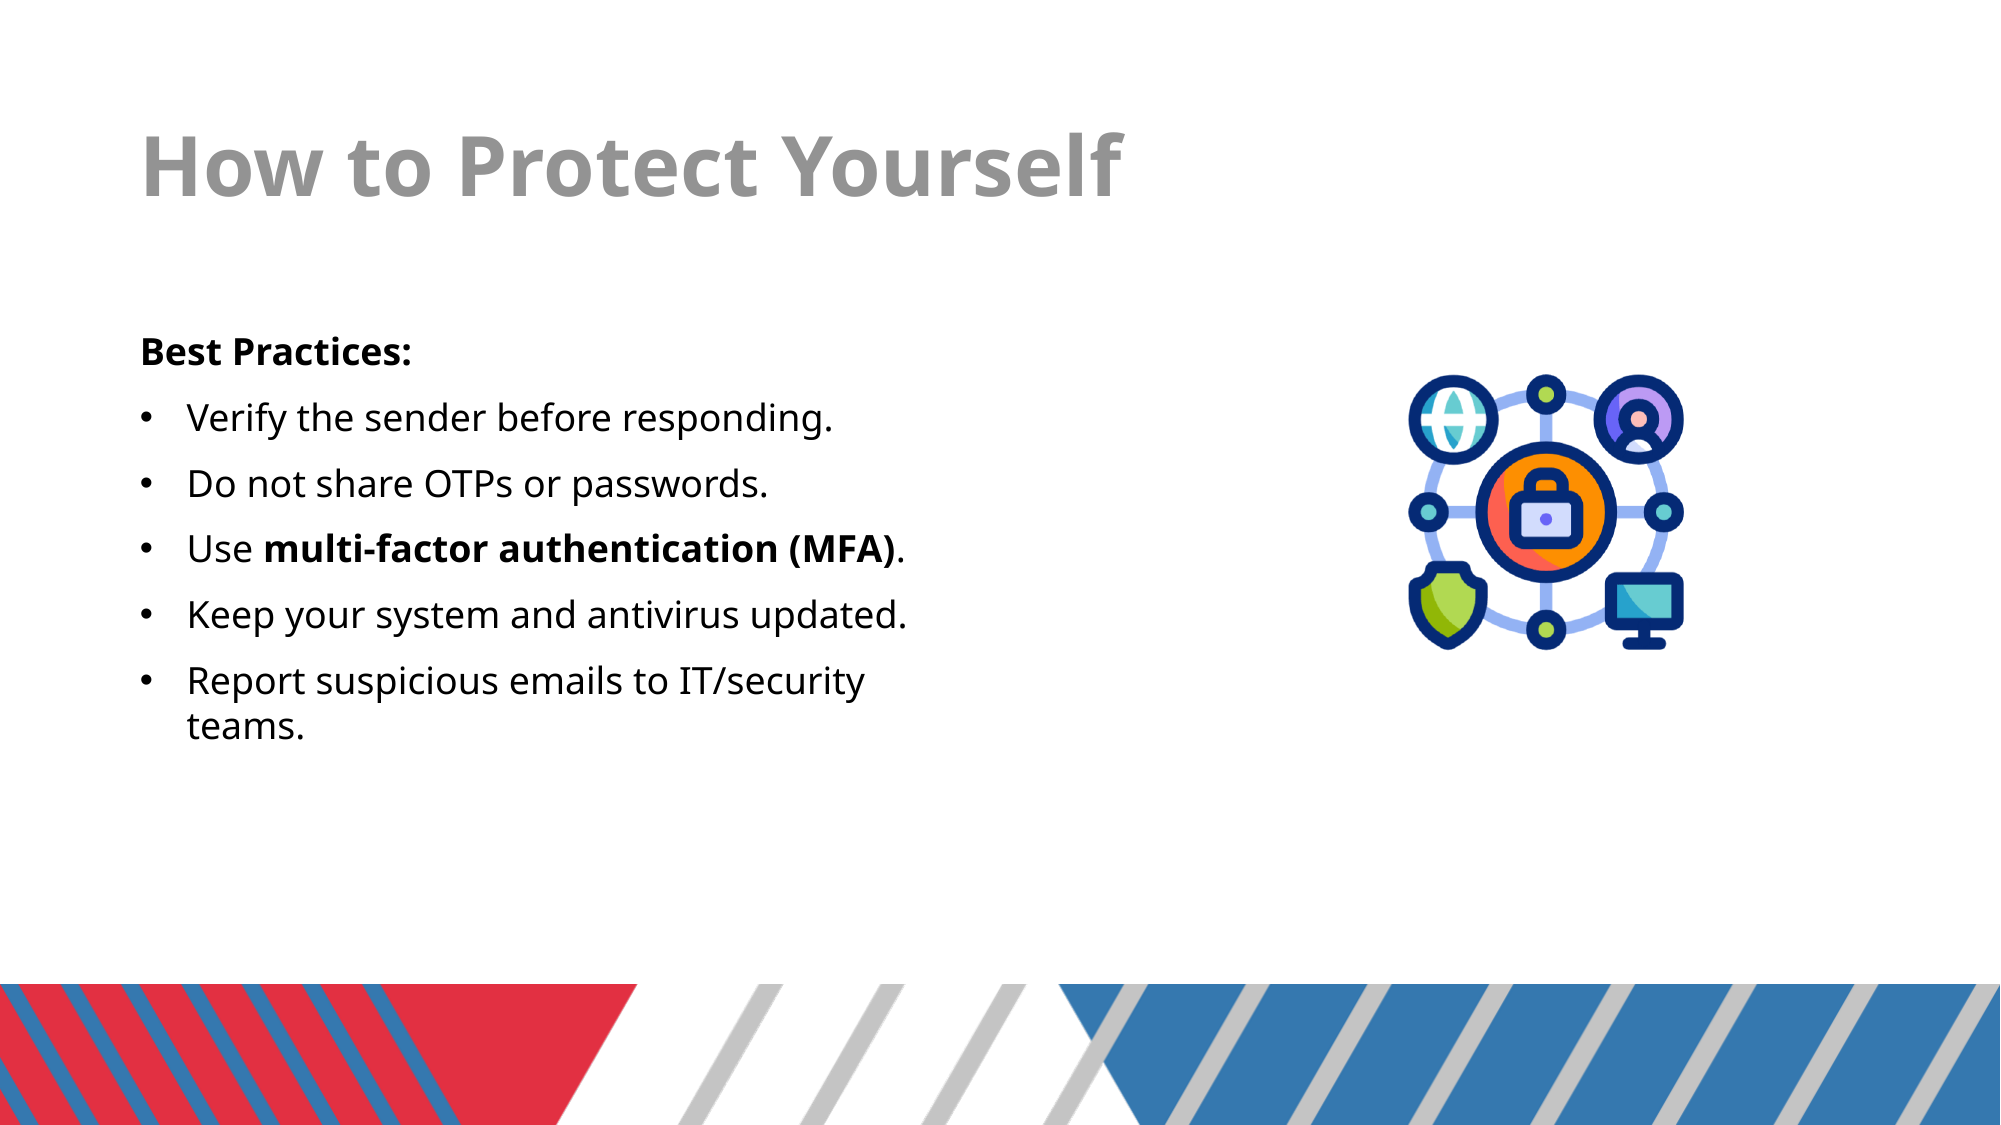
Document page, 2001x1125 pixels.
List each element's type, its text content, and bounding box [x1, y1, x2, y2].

picture [0, 984, 2000, 1125]
title How to Protect Yourself [125, 117, 1863, 224]
list Best Practices: Verify the sender before responding. Do not share OTPs or passwords. Use multi-factor authentication (MFA). Keep your system and antivirus updated. Report suspicious emails to IT/security teams. [125, 320, 1000, 773]
picture [1354, 320, 1738, 704]
